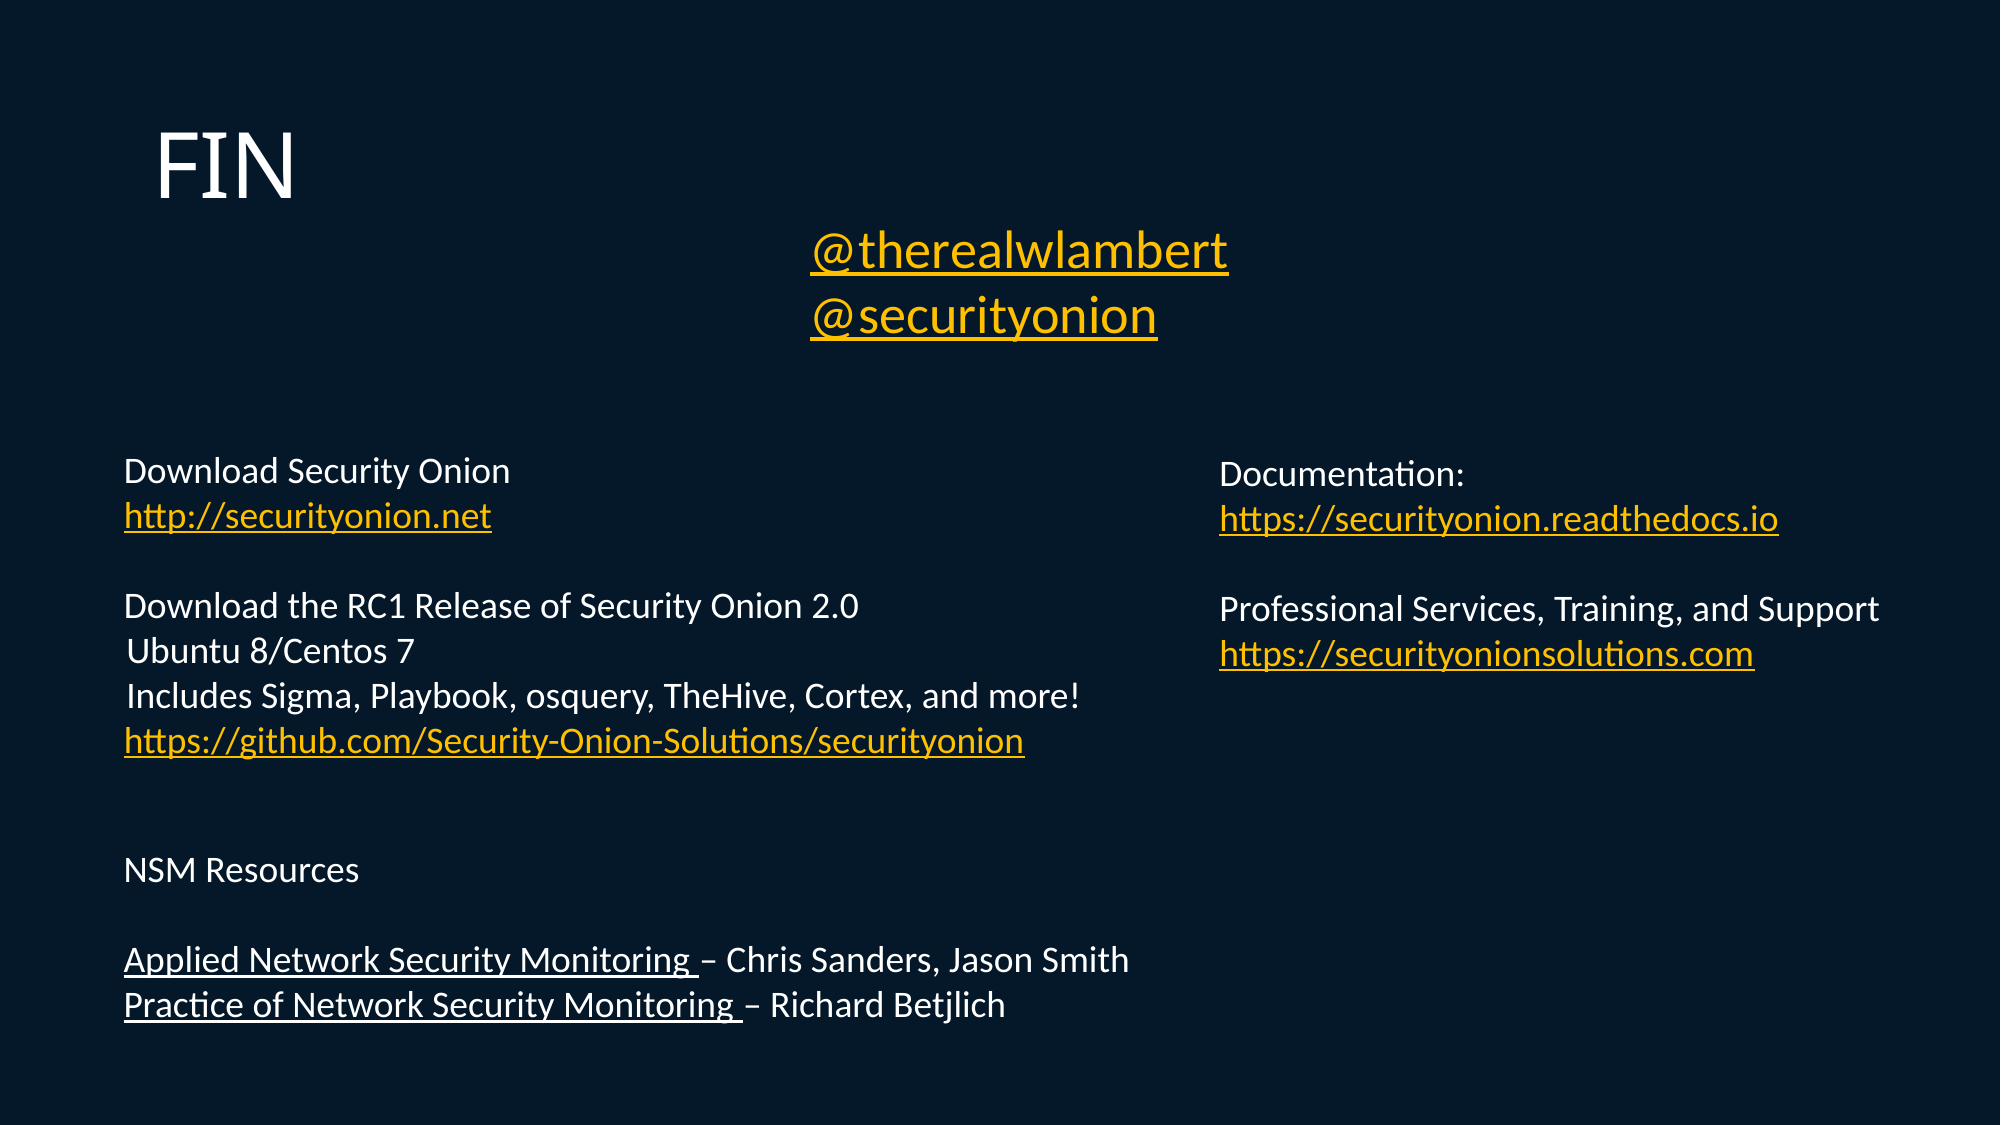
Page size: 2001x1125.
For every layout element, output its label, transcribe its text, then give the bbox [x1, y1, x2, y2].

title FIN [137, 59, 1863, 278]
text_box NSM Resources Applied Network Security Monitoring – Chris Sanders, Jason Smith Practice of Network Security Monitoring – Richard Betjlich [108, 837, 1146, 1033]
text_box @therealwlambert @securityonion [789, 207, 1417, 398]
text_box Download Security Onion http://securityonion.net Download the RC1 Release of Security Onion 2.0 Ubuntu 8/Centos 7 Includes Sigma, Playbook, osquery, TheHive, Cortex, and more! https://github.com/Security-Onion-Solutions/securityonion [103, 393, 1103, 768]
text_box Documentation: https://securityonion.readthedocs.io Professional Services, Training, and Support https://securityonionsolutions.com [1198, 441, 2000, 681]
